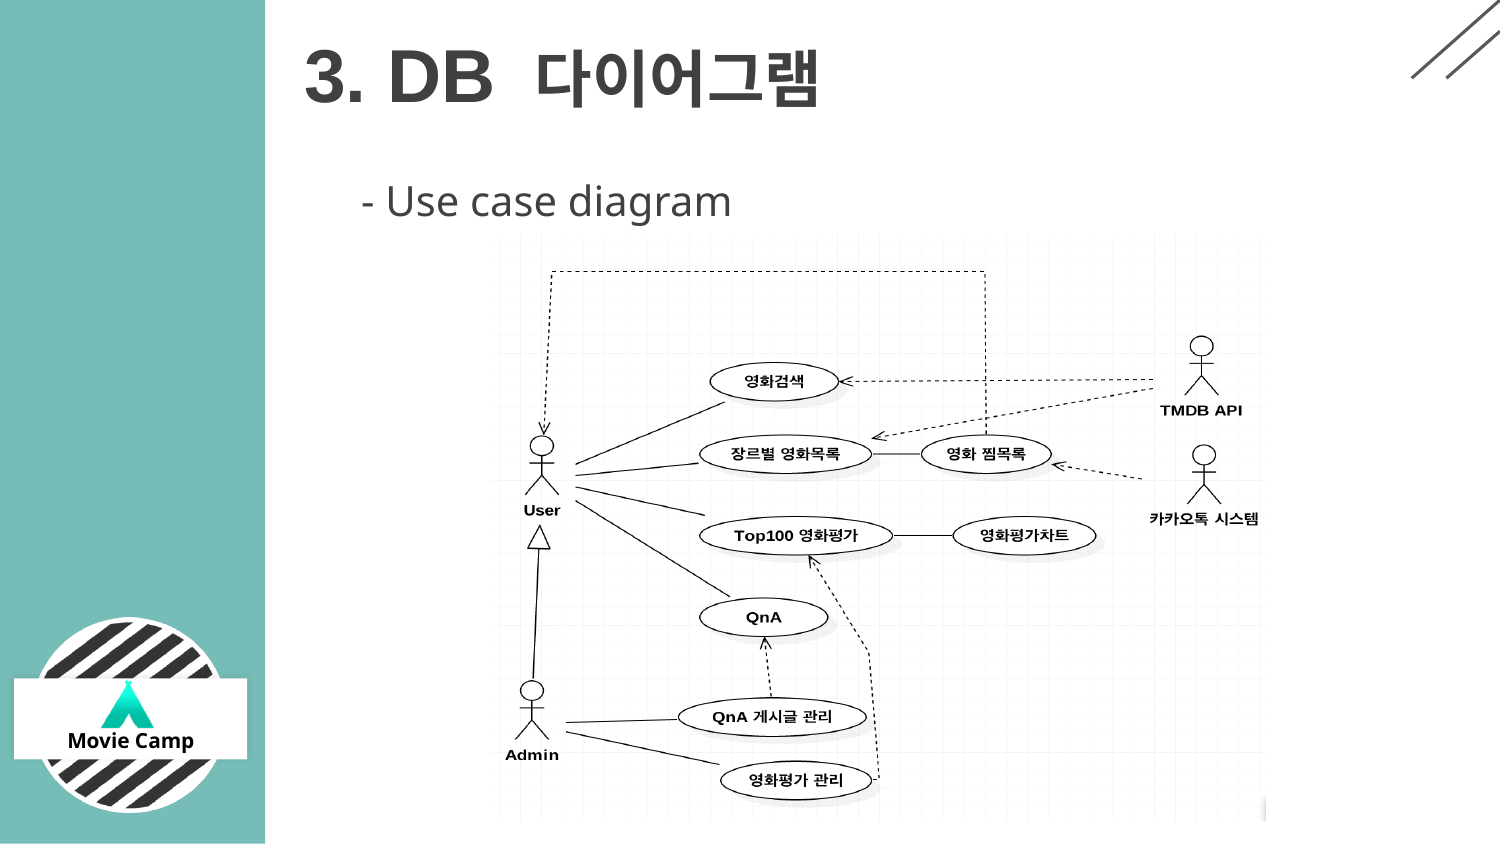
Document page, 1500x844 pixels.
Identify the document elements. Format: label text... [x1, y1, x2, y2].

picture [31, 617, 227, 678]
picture [98, 679, 155, 729]
text_box Movie Camp [15, 720, 247, 760]
list - Use case diagram [346, 161, 1459, 238]
title 3. DB 다이어그램 [289, 0, 1500, 146]
picture [31, 760, 227, 813]
picture [491, 234, 1266, 821]
